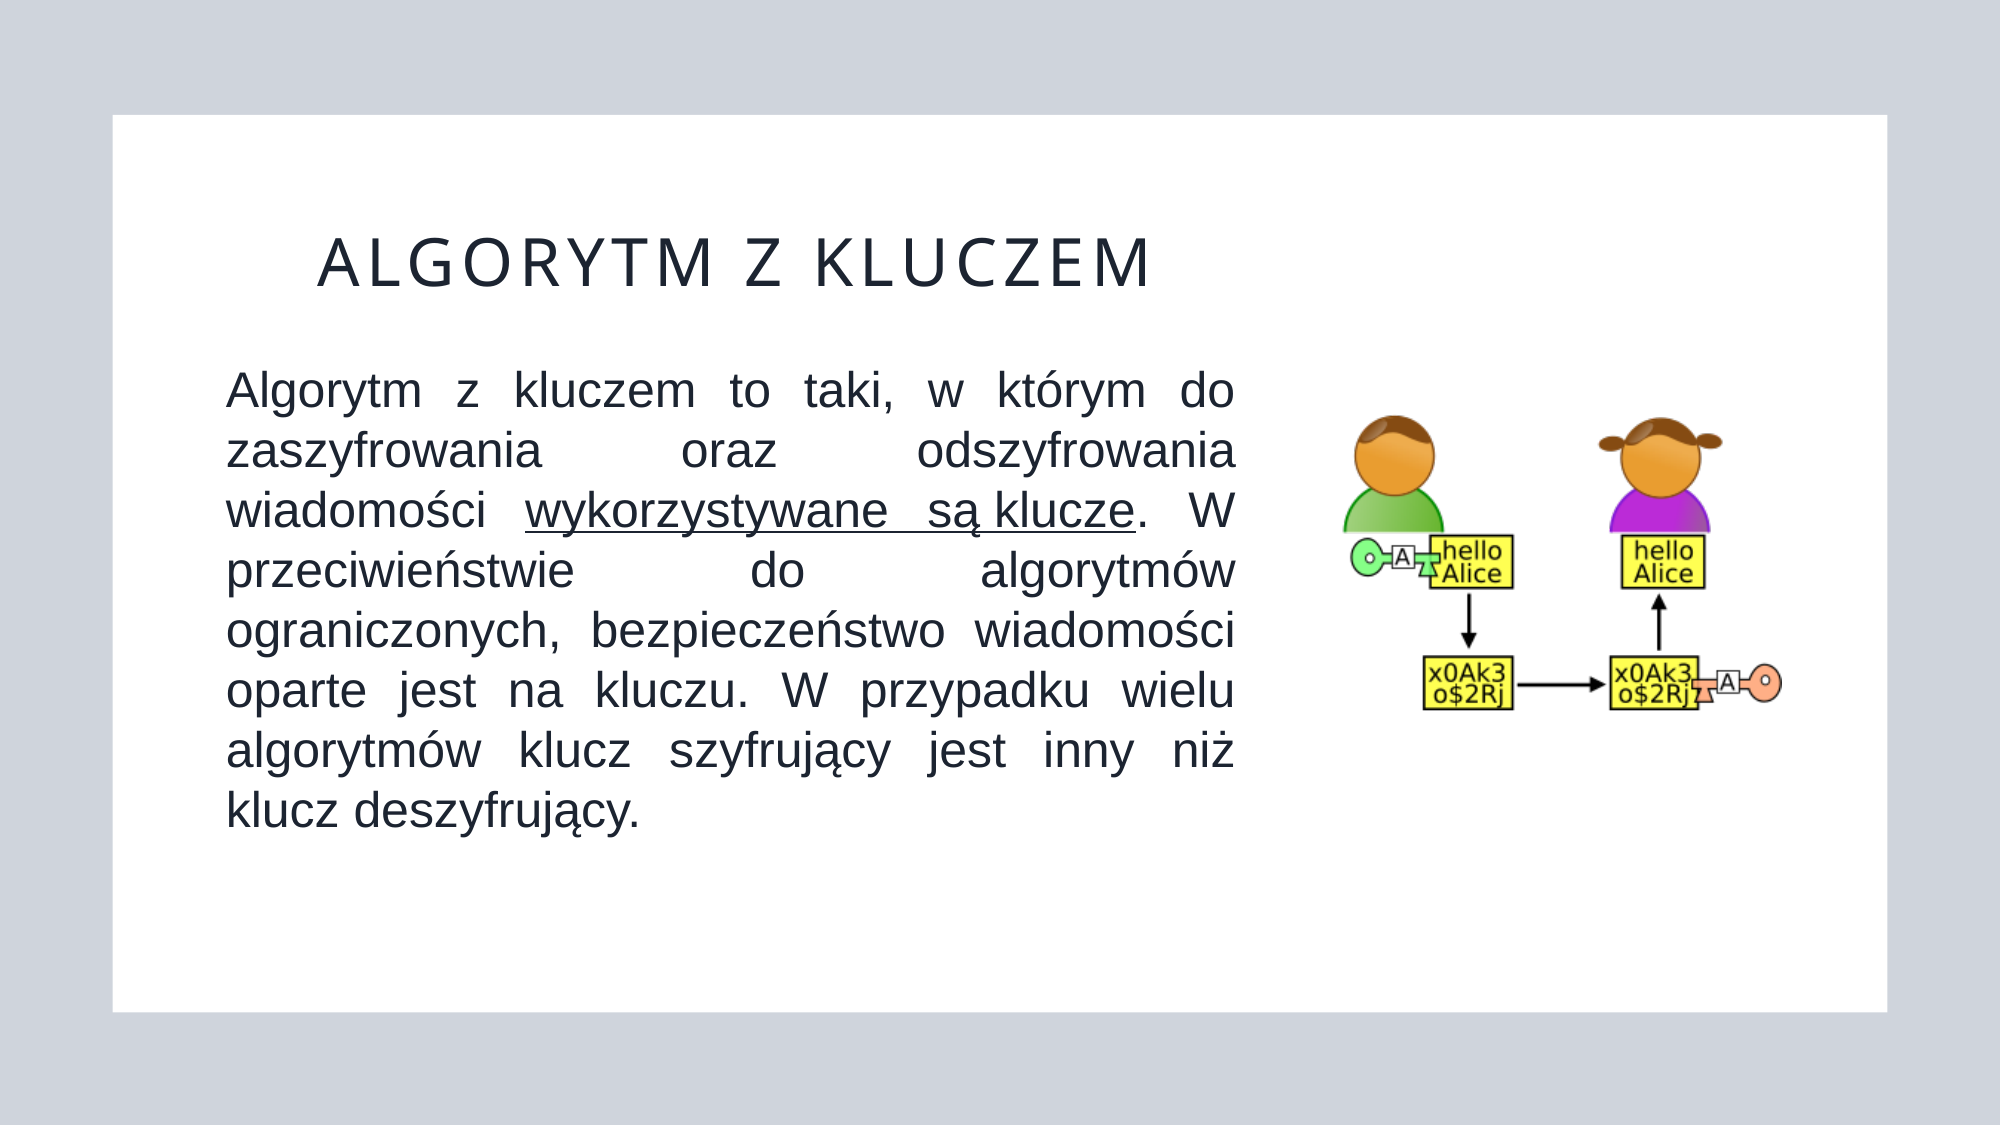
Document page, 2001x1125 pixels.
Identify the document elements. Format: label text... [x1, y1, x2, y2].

list Algorytm z kluczem to taki, w którym do zaszyfrowania oraz odszyfrowania wiadomości wykorzystywane są klucze. W przeciwieństwie do algorytmów ograniczonych, bezpieczeństwo wiadomości oparte jest na kluczu. W przypadku wielu algorytmów klucz szyfrujący jest inny niż klucz deszyfrujący. [210, 350, 1251, 915]
text_box [0, 0, 2000, 1125]
title Algorytm z kluczem [210, 174, 1260, 309]
picture [1337, 413, 1782, 712]
text_box [111, 114, 1888, 1013]
